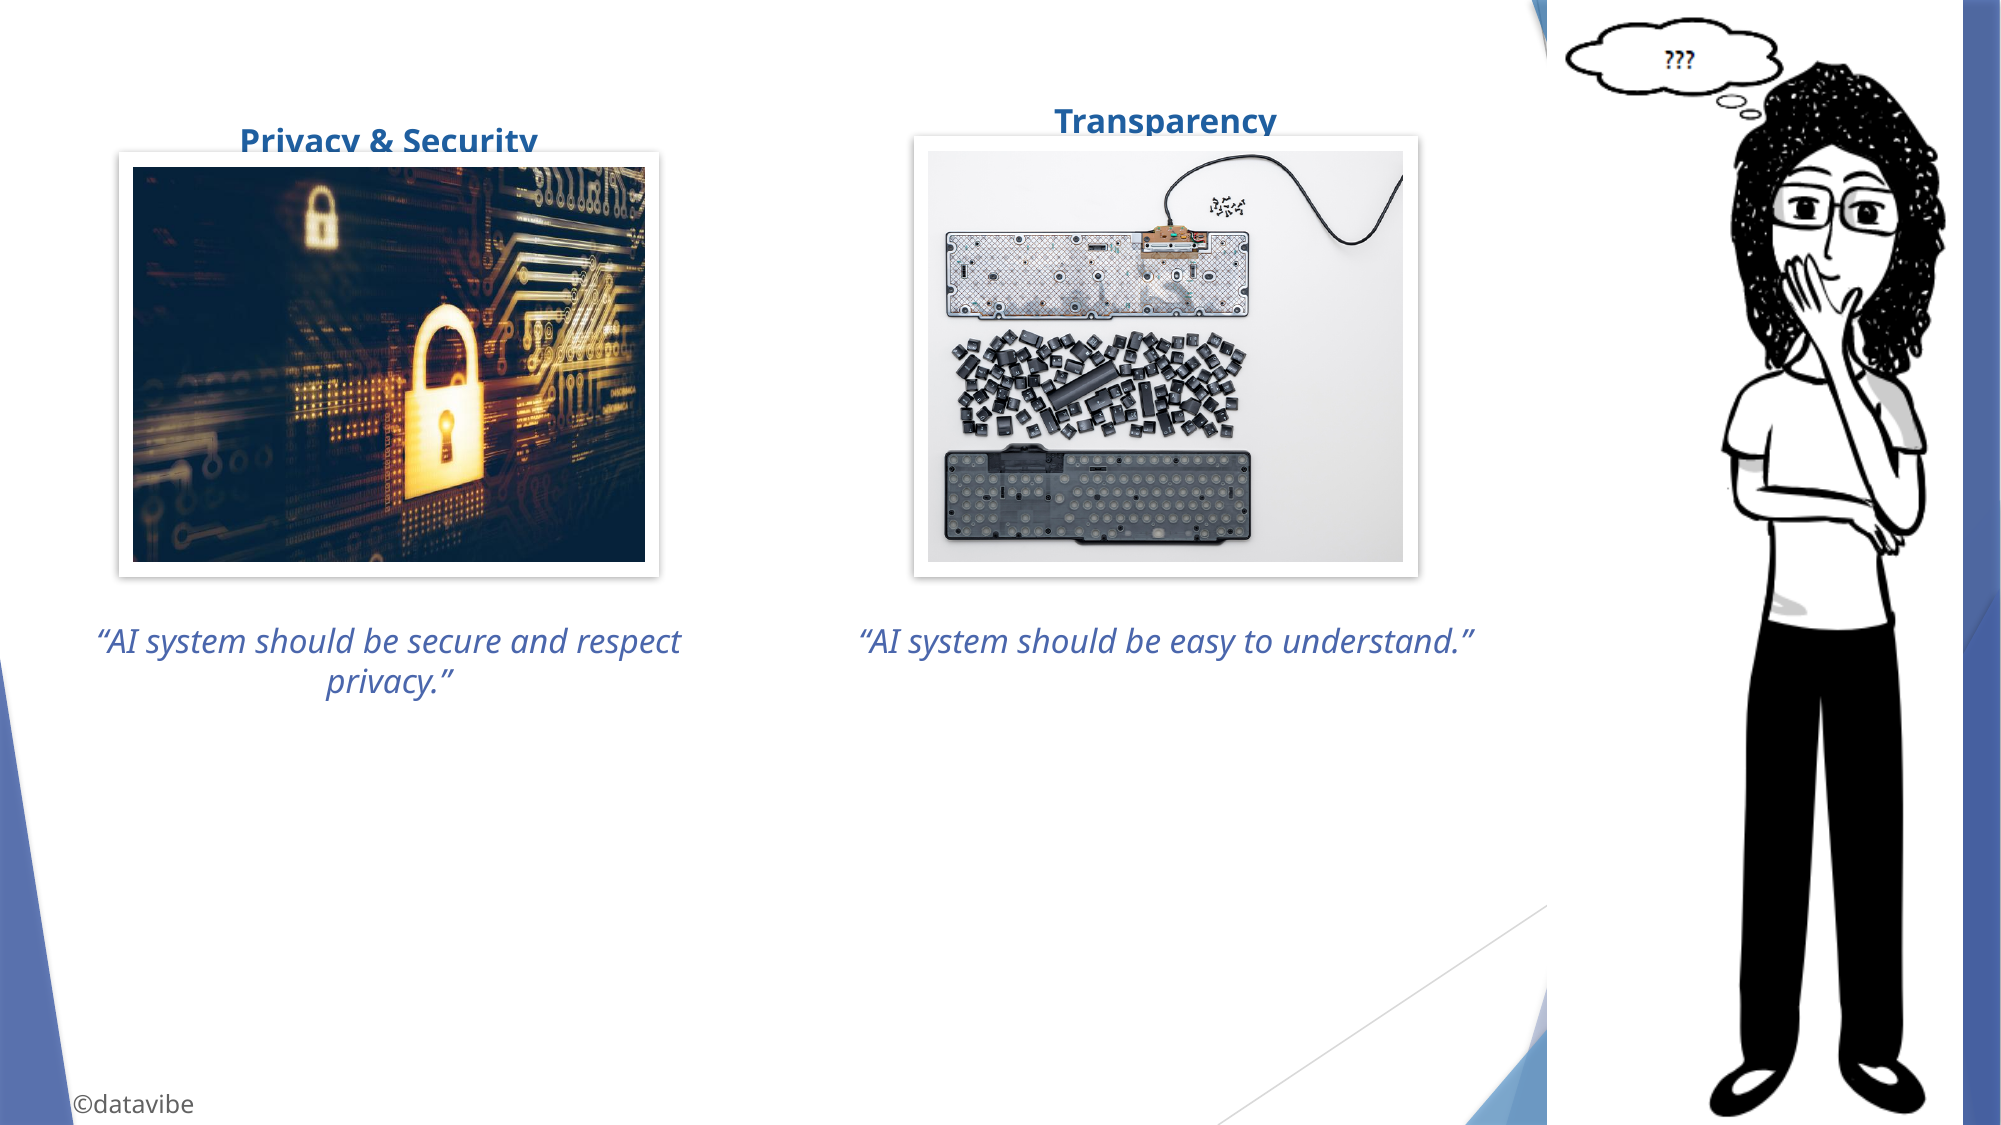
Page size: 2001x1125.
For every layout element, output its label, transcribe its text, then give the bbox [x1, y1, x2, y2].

picture [1546, 0, 1963, 1125]
text_box “AI system should be easy to understand.” [834, 613, 1498, 744]
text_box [927, 86, 1404, 563]
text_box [132, 99, 646, 563]
text_box ©datavibe [57, 1080, 358, 1125]
text_box “AI system should be secure and respect privacy.” [57, 613, 721, 744]
